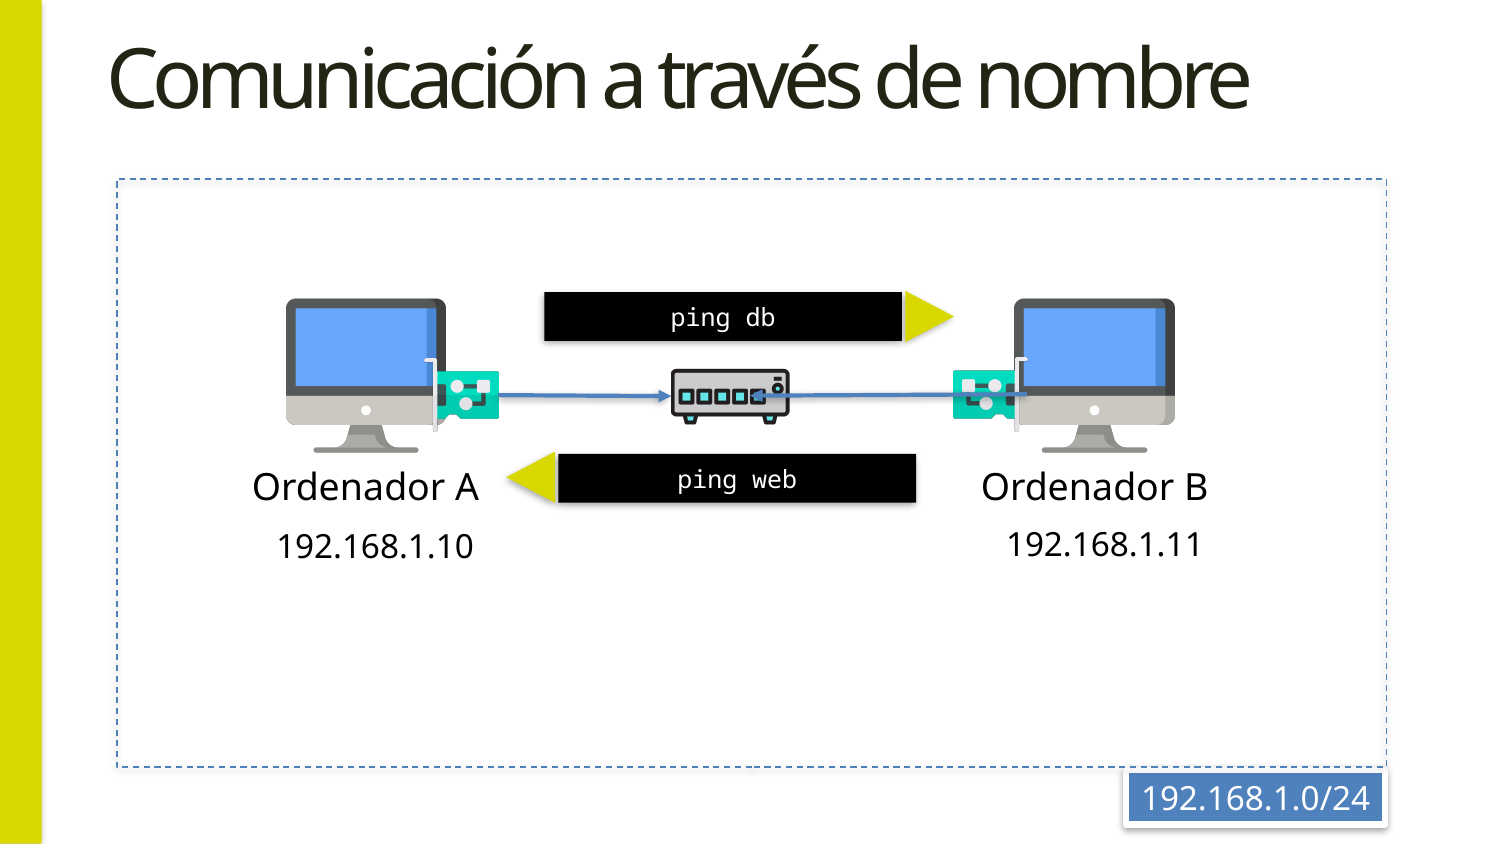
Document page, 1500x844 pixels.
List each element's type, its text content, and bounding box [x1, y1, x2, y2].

picture [423, 357, 499, 433]
picture [671, 336, 790, 456]
title Comunicación a través de nombre [106, 0, 1459, 133]
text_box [965, 295, 1225, 516]
text_box 192.168.1.0/24 [1123, 772, 1388, 828]
picture [952, 357, 1028, 432]
text_box [116, 178, 1387, 768]
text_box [236, 295, 496, 516]
text_box [904, 290, 955, 343]
text_box [505, 450, 556, 504]
text_box [0, 0, 42, 844]
text_box ﻿ [116, 144, 1446, 200]
